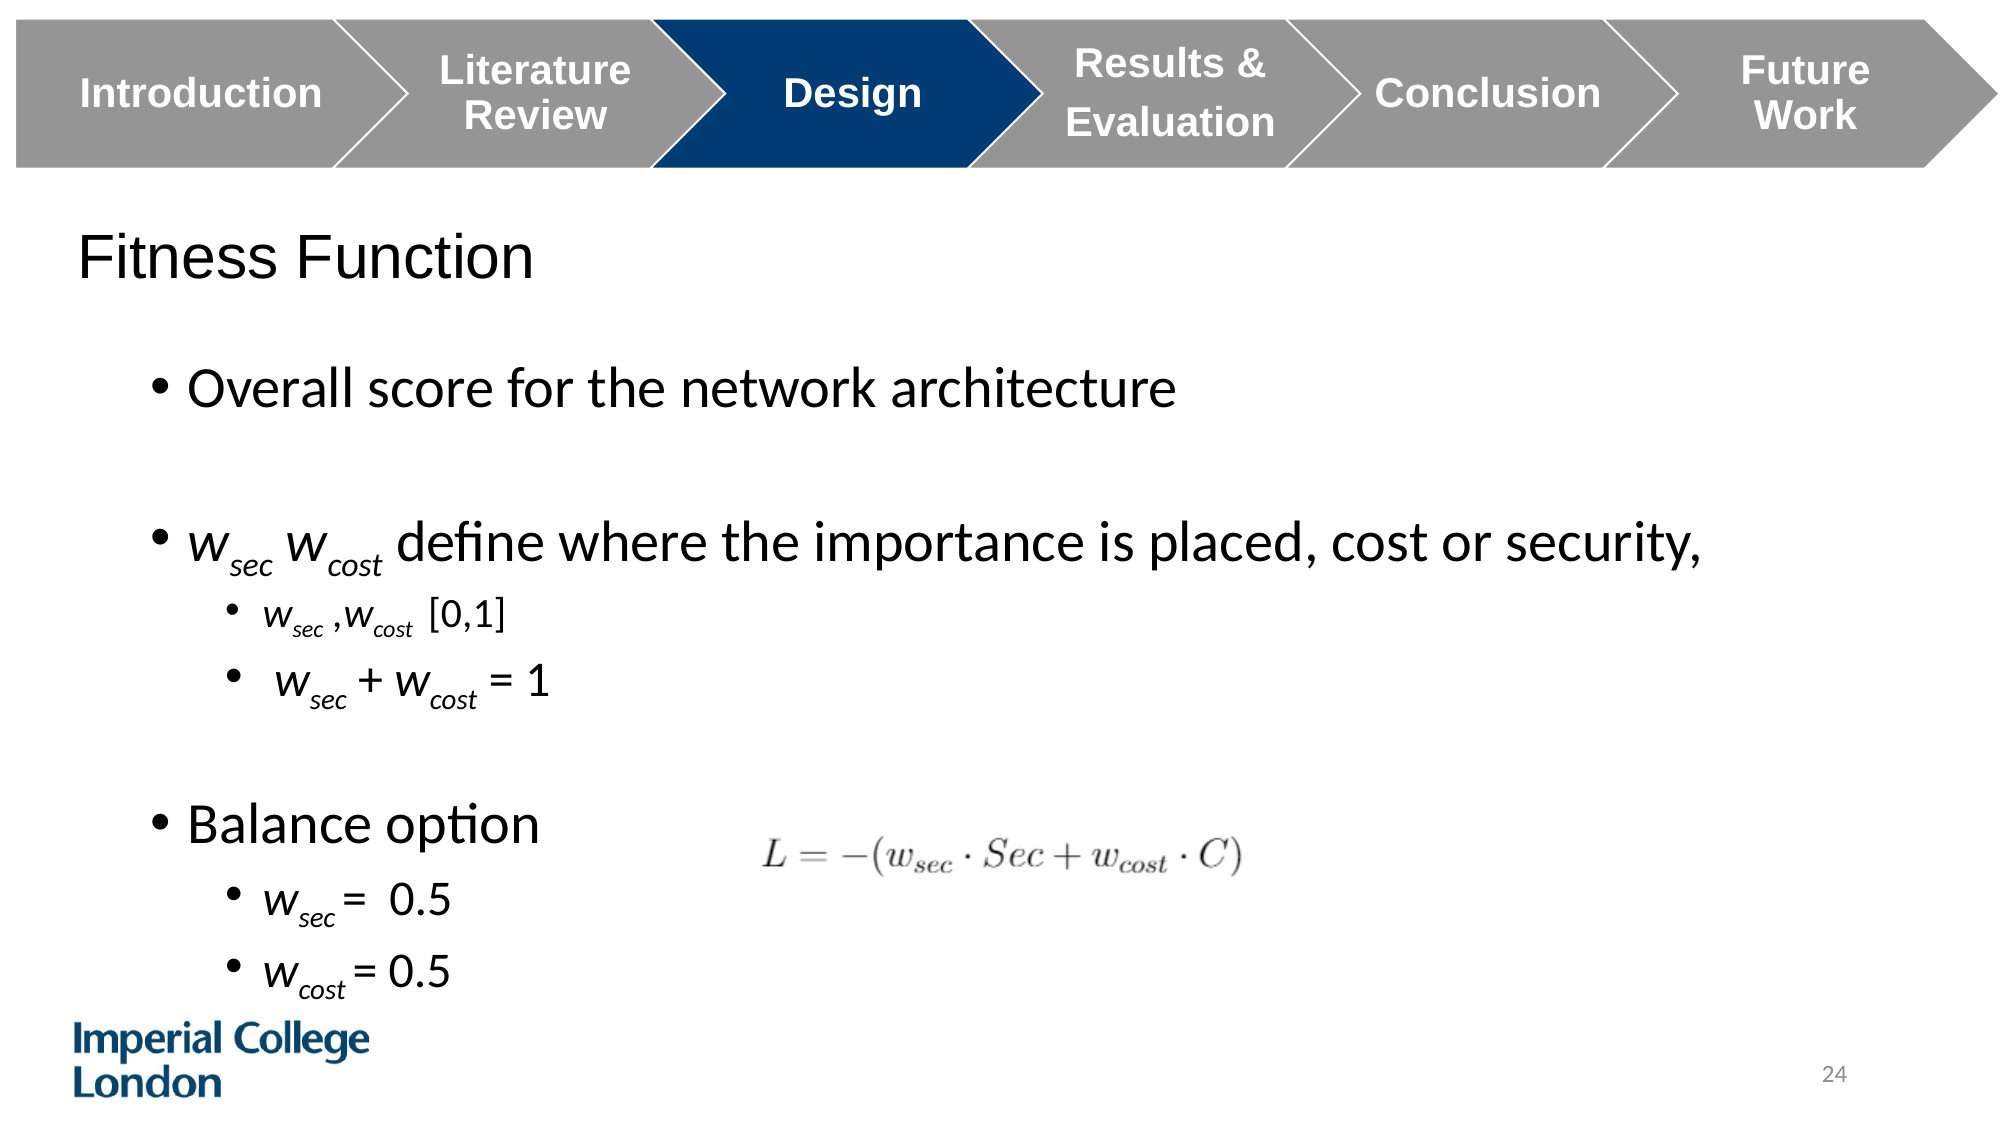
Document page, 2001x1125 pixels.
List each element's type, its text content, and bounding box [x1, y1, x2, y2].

text_box Fitness Function [62, 208, 551, 299]
text_box Overall score for the network architecture wsec wcost define where the importance is placed, cost or security, wsec ,wcost [0,1] wsec + wcost = 1 Balance option wsec = 0.5 wcost = 0.5 [60, 350, 1786, 952]
slide_number 24 [1412, 1042, 1863, 1103]
picture [710, 799, 1312, 939]
picture [66, 1011, 376, 1103]
